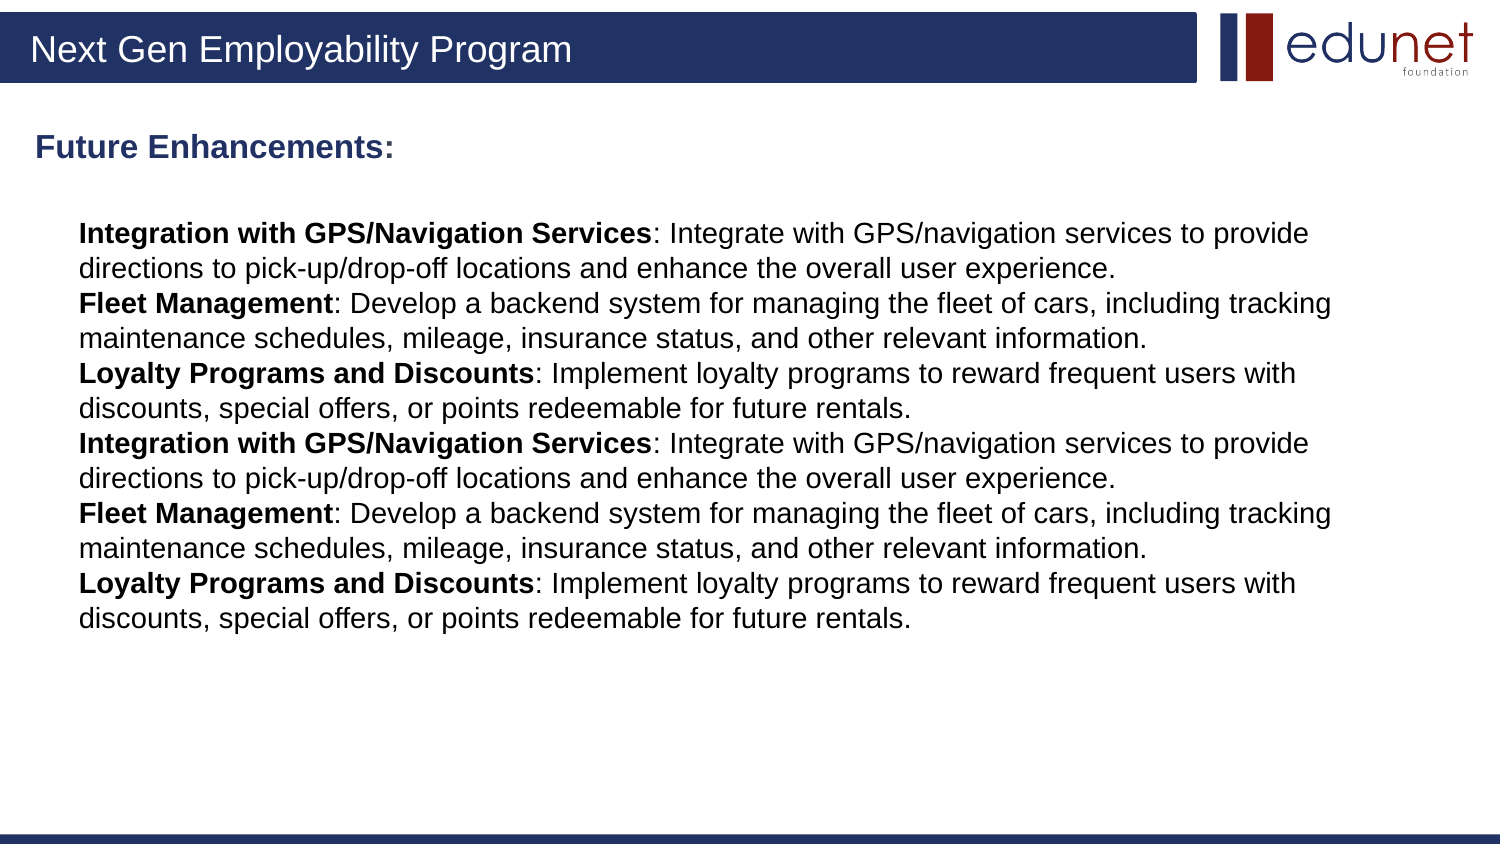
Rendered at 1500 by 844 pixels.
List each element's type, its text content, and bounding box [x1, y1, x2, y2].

title Future Enhancements: [35, 118, 1417, 208]
picture [1279, 14, 1482, 83]
text_box Integration with GPS/Navigation Services: Integrate with GPS/navigation services to provide directions to pick-up/drop-off locations and enhance the overall user experience. Fleet Management: Develop a backend system for managing the fleet of cars, including tracking maintenance schedules, mileage, insurance status, and other relevant information. Loyalty Programs and Discounts: Implement loyalty programs to reward frequent users with discounts, special offers, or points redeemable for future rentals. Integration with GPS/Navigation Services: Integrate with GPS/navigation services to provide directions to pick-up/drop-off locations and enhance the overall user experience. Fleet Management: Develop a backend system for managing the fleet of cars, including tracking maintenance schedules, mileage, insurance status, and other relevant information. Loyalty Programs and Discounts: Implement loyalty programs to reward frequent users with discounts, special offers, or points redeemable for future rentals. [64, 207, 1419, 677]
